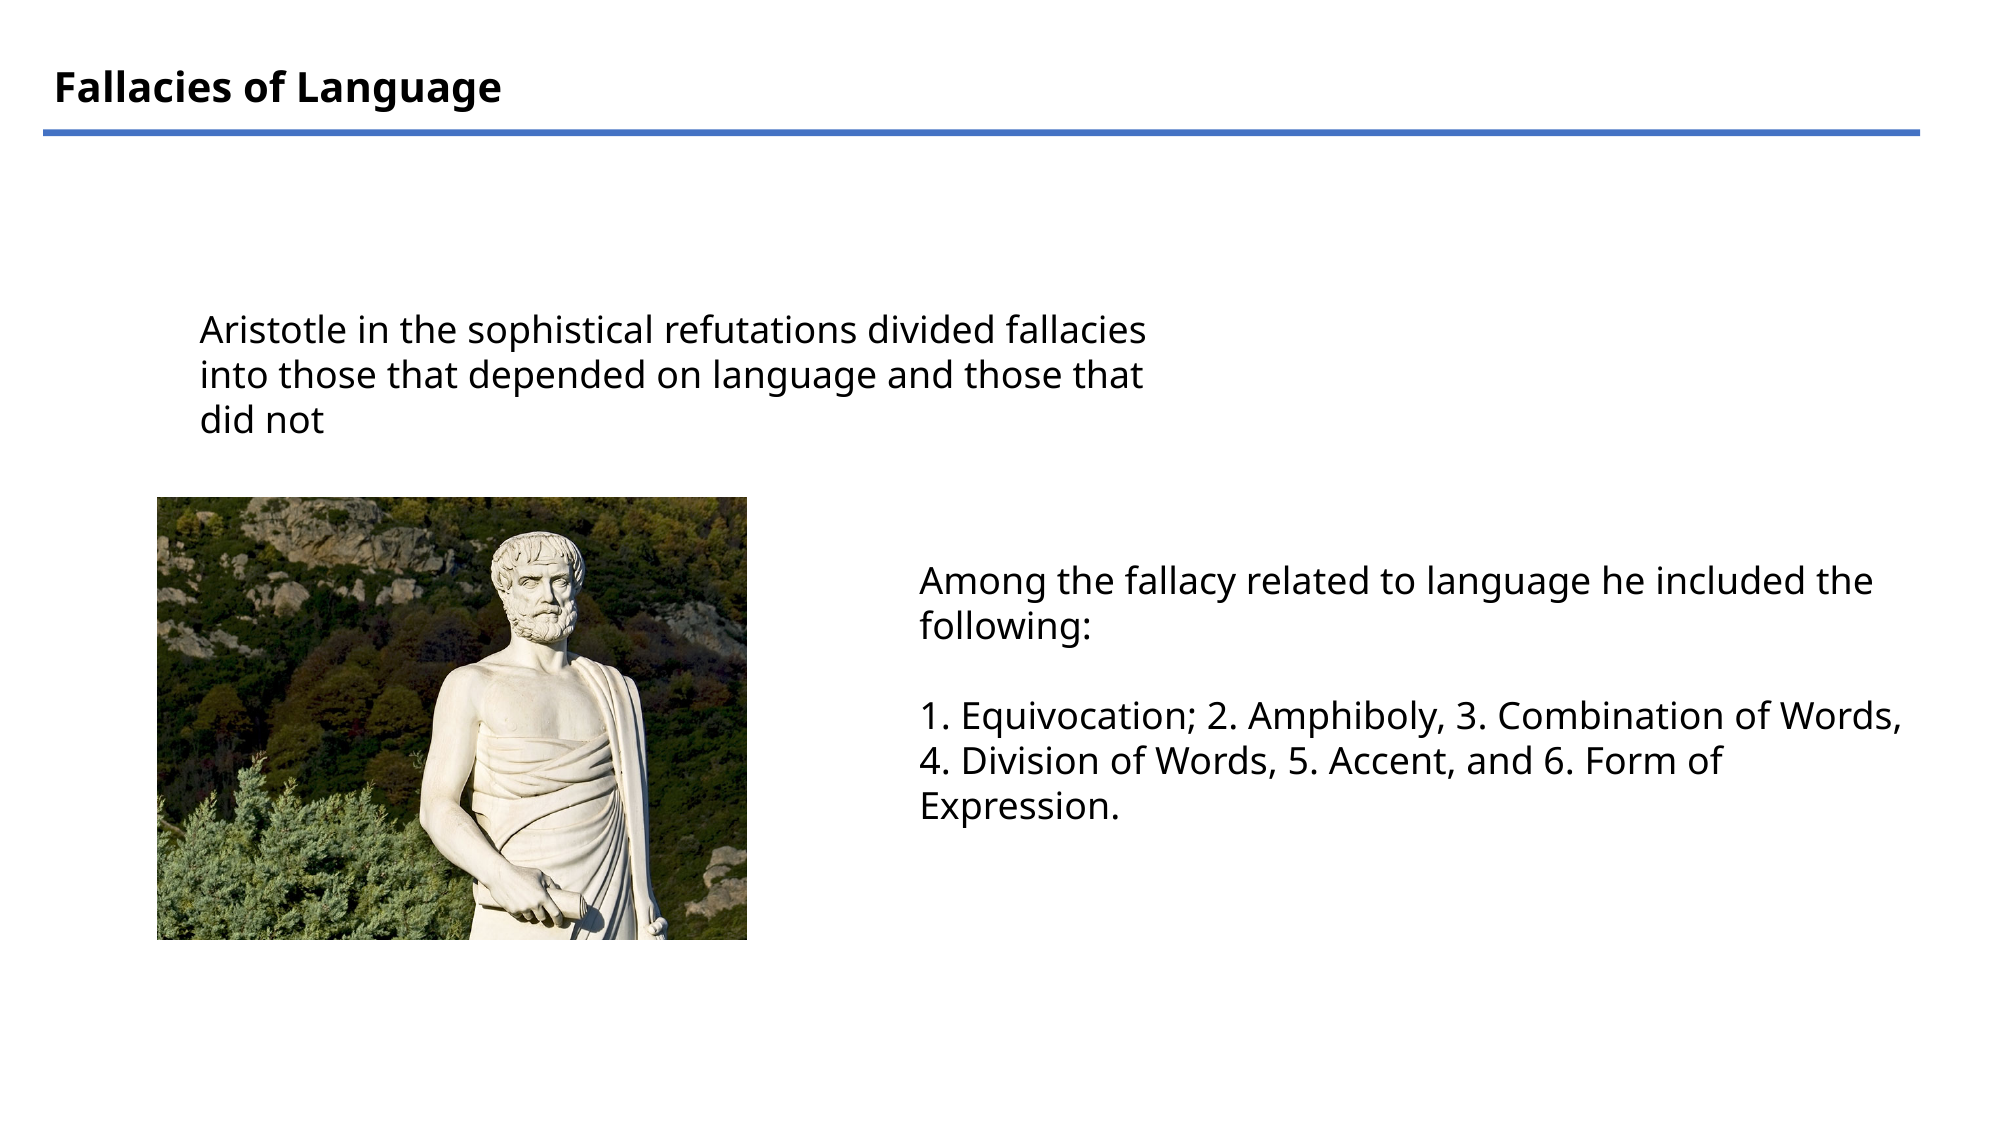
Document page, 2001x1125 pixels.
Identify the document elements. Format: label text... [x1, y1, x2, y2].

text_box Fallacies of Language [39, 53, 529, 118]
text_box Aristotle in the sophistical refutations divided fallacies into those that depended on language and those that did not [184, 298, 1185, 449]
picture [157, 497, 747, 940]
text_box [42, 128, 1921, 137]
text_box Among the fallacy related to language he included the following: 1. Equivocation; 2. Amphiboly, 3. Combination of Words, 4. Division of Words, 5. Accent, and 6. Form of Expression. [904, 549, 1931, 835]
